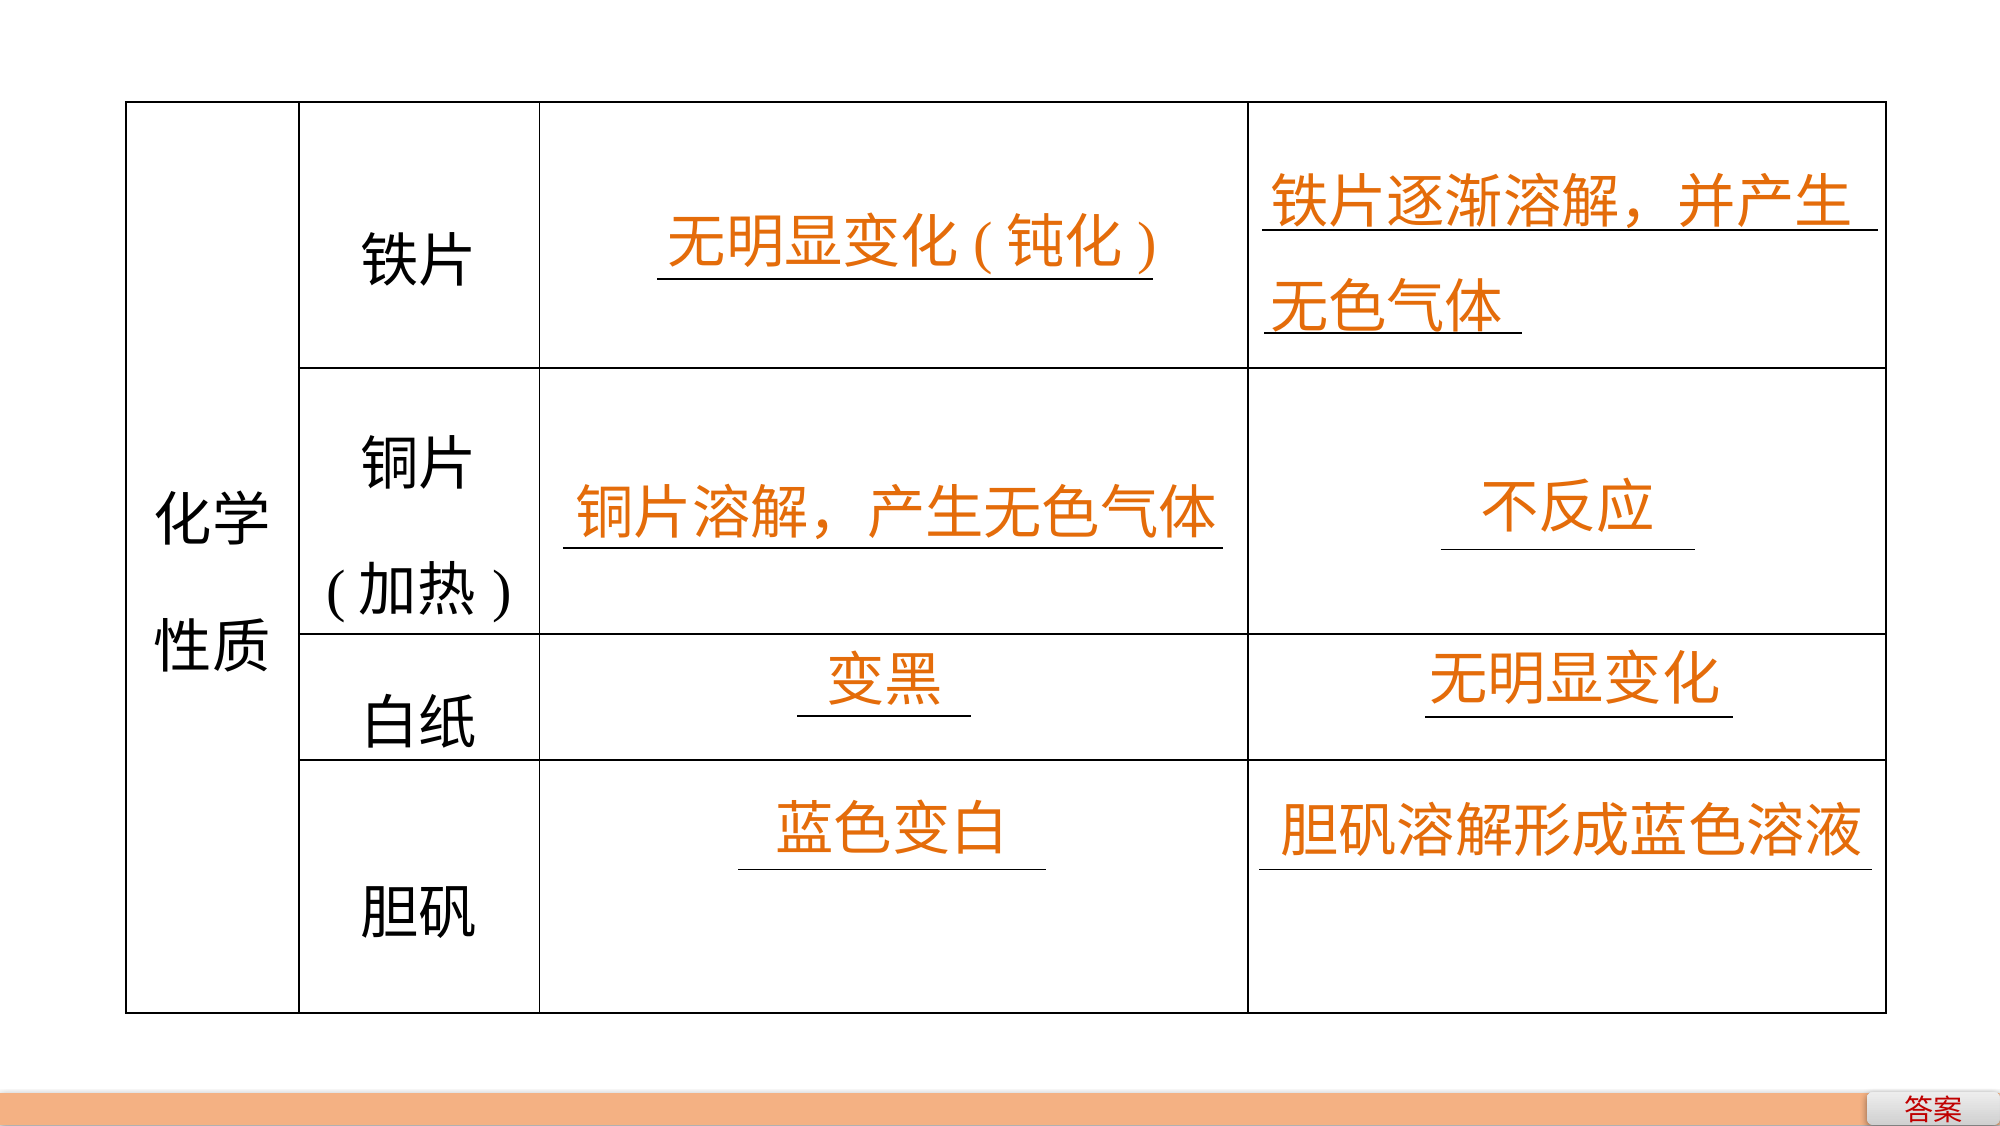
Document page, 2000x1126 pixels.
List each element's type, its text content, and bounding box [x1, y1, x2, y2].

text_box 无明显变化 [1414, 633, 1736, 719]
table_cell [1249, 369, 1885, 633]
table_cell [1249, 761, 1885, 1012]
table_cell [540, 369, 1247, 633]
table_header 铁片 [300, 103, 539, 367]
text_box 变黑 [811, 634, 958, 715]
table_cell [540, 761, 1247, 1012]
text_box 胆矾溶解形成蓝色溶液 [1265, 786, 1878, 871]
text_box 不反应 [1465, 462, 1671, 547]
table_cell 白纸 [300, 635, 539, 759]
table_cell 铜片 (加热) [300, 369, 539, 633]
text_box 铜片溶解，产生无色气体 [561, 468, 1232, 553]
table_cell [540, 635, 1247, 759]
table_header [1249, 103, 1885, 367]
table_cell 胆矾 [300, 761, 539, 1012]
text_box 答案 [1866, 1091, 2000, 1126]
text_box 蓝色变白 [760, 783, 1024, 868]
text_box 铁片逐渐溶解，并产生无色气体 [1255, 122, 1871, 347]
text_box [0, 1092, 1866, 1126]
table_header [540, 103, 1247, 367]
table_header 化学性质 [127, 103, 298, 1012]
table_cell [1249, 635, 1885, 759]
text_box 无明显变化(钝化) [653, 196, 1172, 282]
